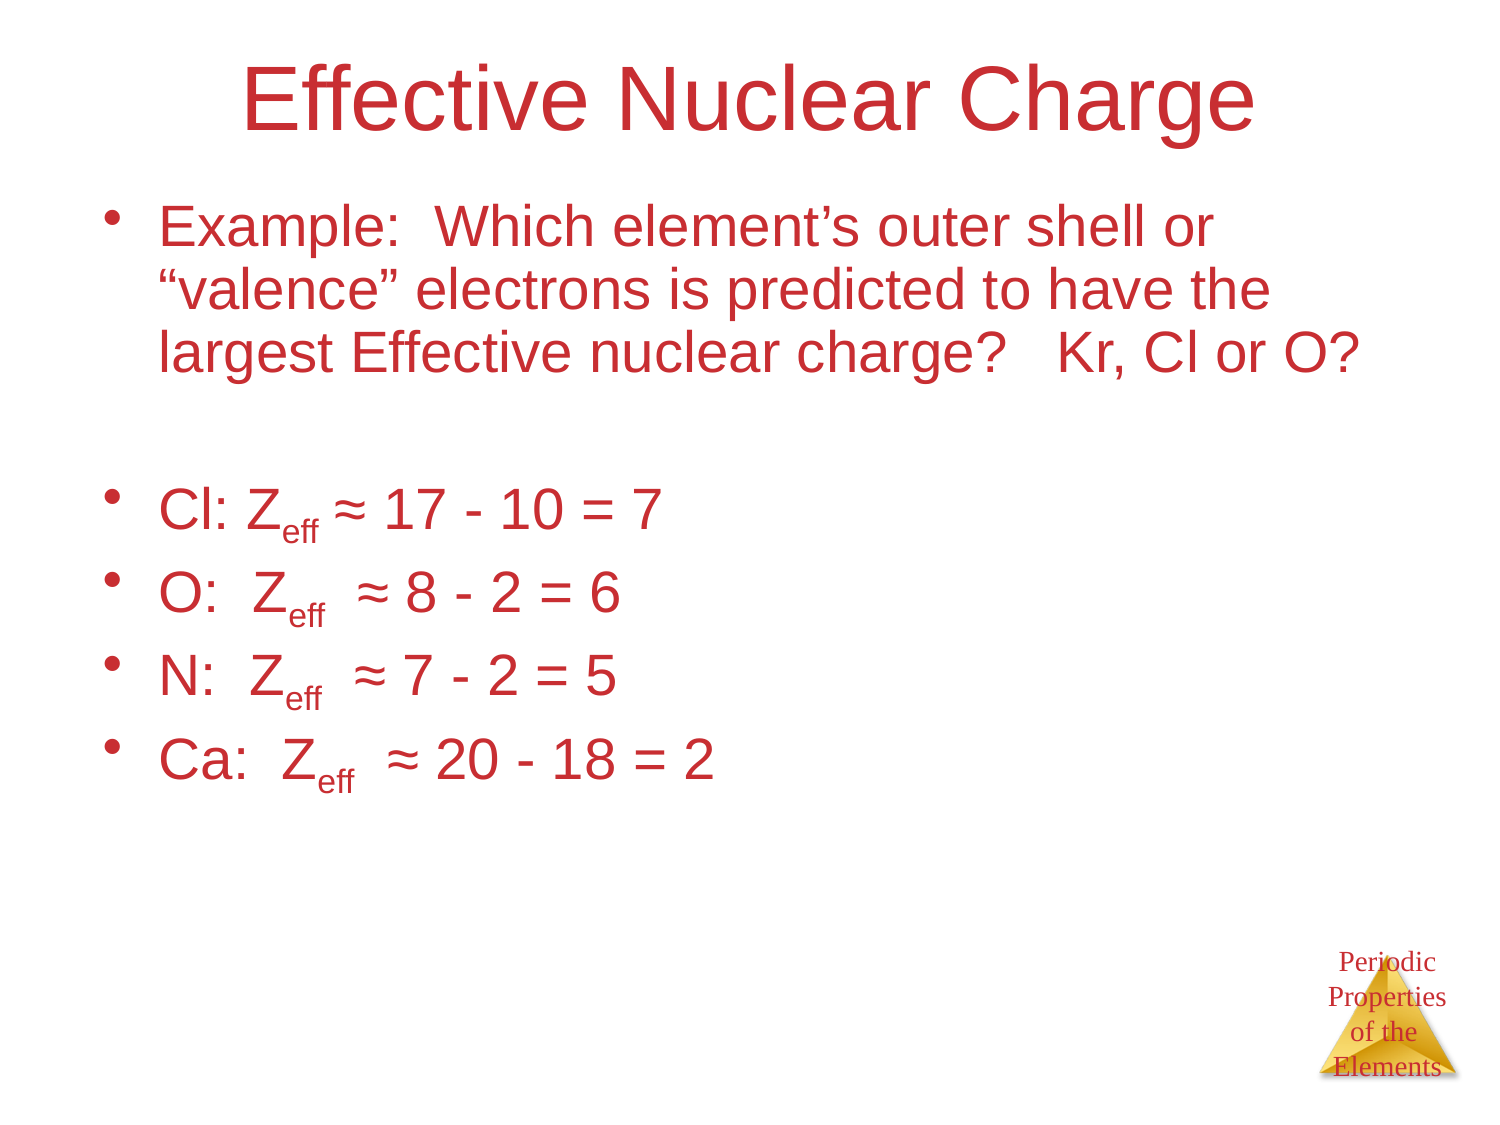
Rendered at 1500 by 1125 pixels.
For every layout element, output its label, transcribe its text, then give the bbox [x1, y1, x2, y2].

title Effective Nuclear Charge [0, 0, 1500, 188]
list Example: Which element’s outer shell or “valence” electrons is predicted to have the largest Effective nuclear charge? Kr, Cl or O? Cl: Zeff ≈ 17 - 10 = 7 O: Zeff ≈ 8 - 2 = 6 N: Zeff ≈ 7 - 2 = 5 Ca: Zeff ≈ 20 - 18 = 2 [87, 188, 1419, 865]
picture [1275, 899, 1500, 1125]
